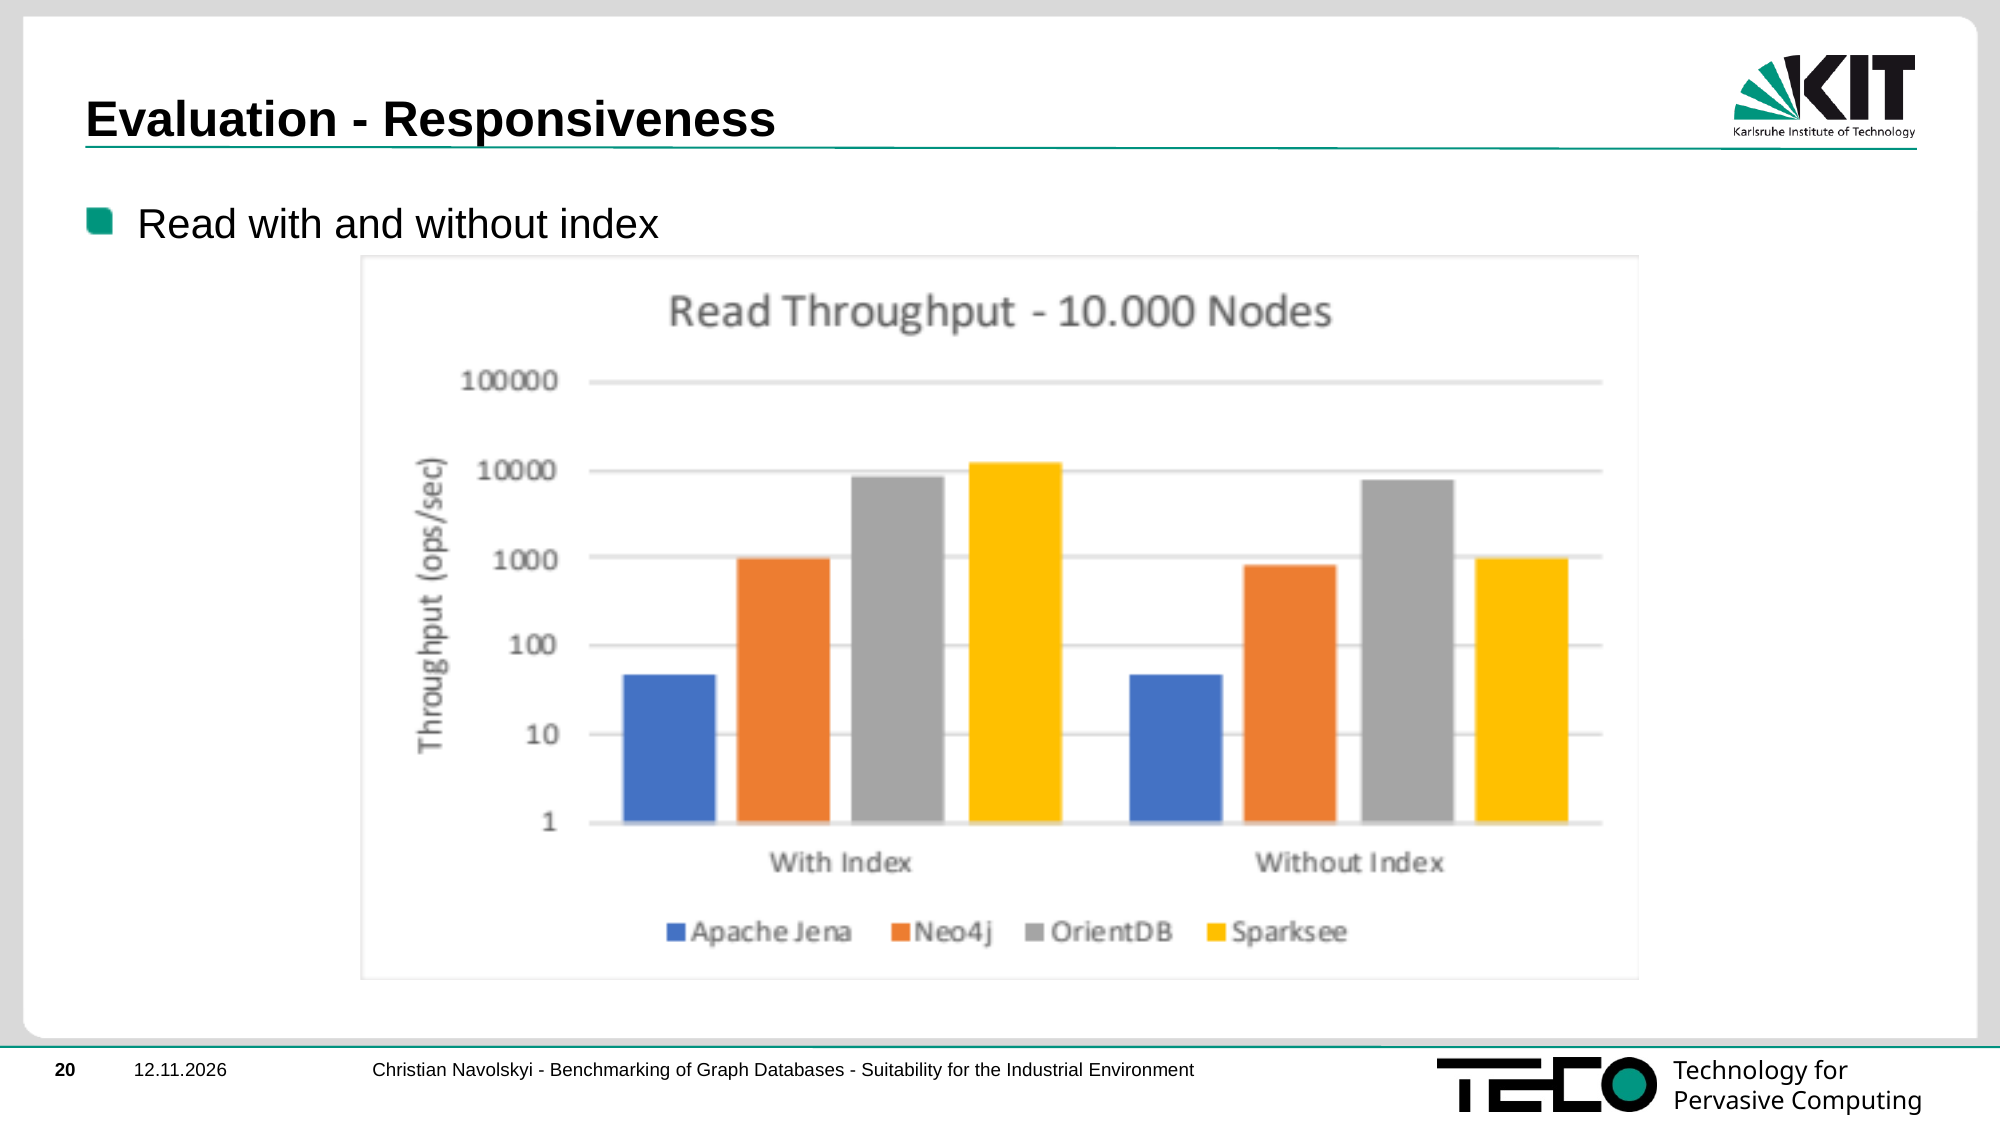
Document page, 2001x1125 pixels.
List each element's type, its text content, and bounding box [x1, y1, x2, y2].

picture [1437, 1057, 1657, 1112]
footer Christian Navolskyi - Benchmarking of Graph Databases - Suitability for the Industrial Environment [372, 1057, 1302, 1117]
list Read with and without index [85, 196, 1914, 1000]
picture [0, 0, 2000, 1046]
title Evaluation - Responsiveness [85, 54, 1598, 147]
